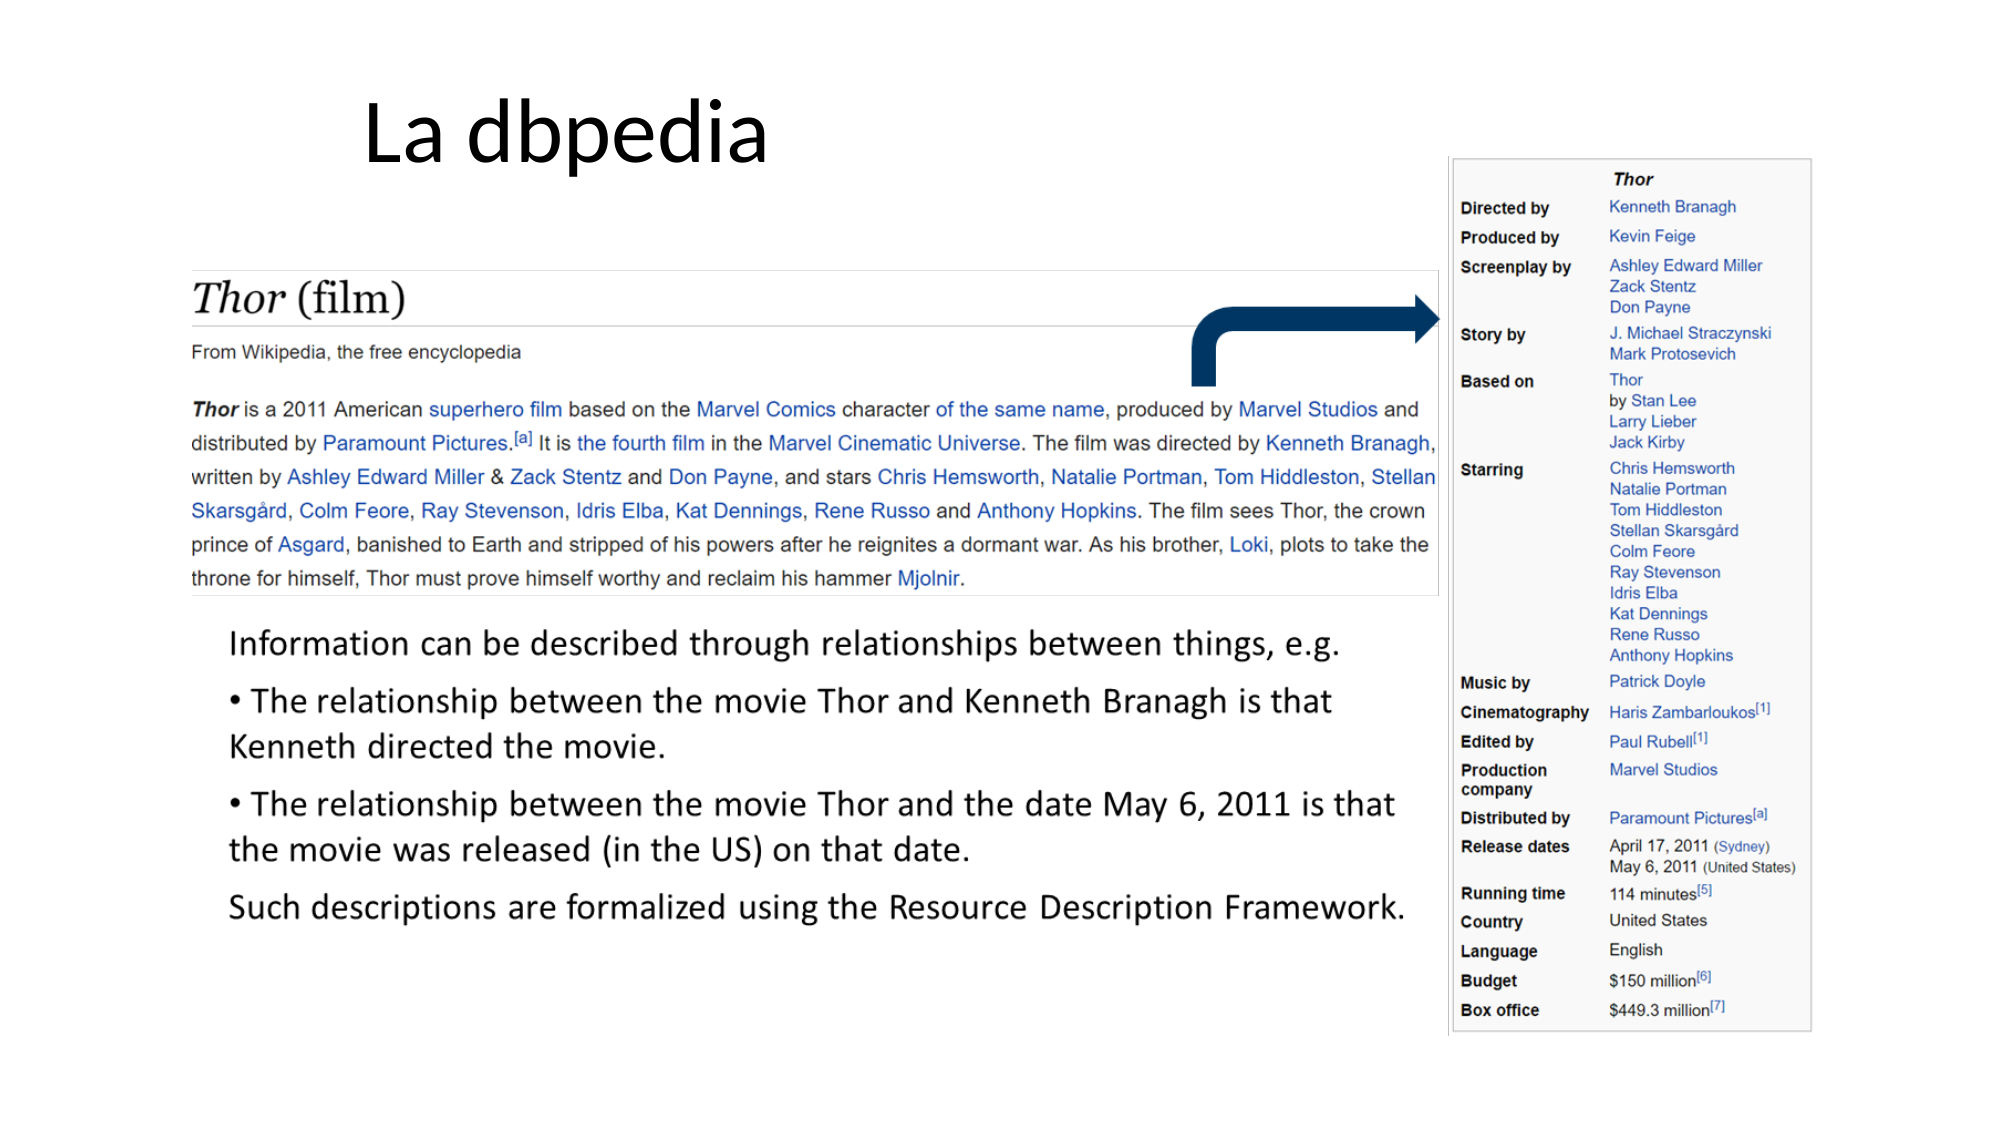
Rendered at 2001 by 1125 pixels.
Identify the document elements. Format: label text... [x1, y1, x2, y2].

title La dbpedia [349, 23, 1643, 154]
picture [191, 156, 1817, 1036]
